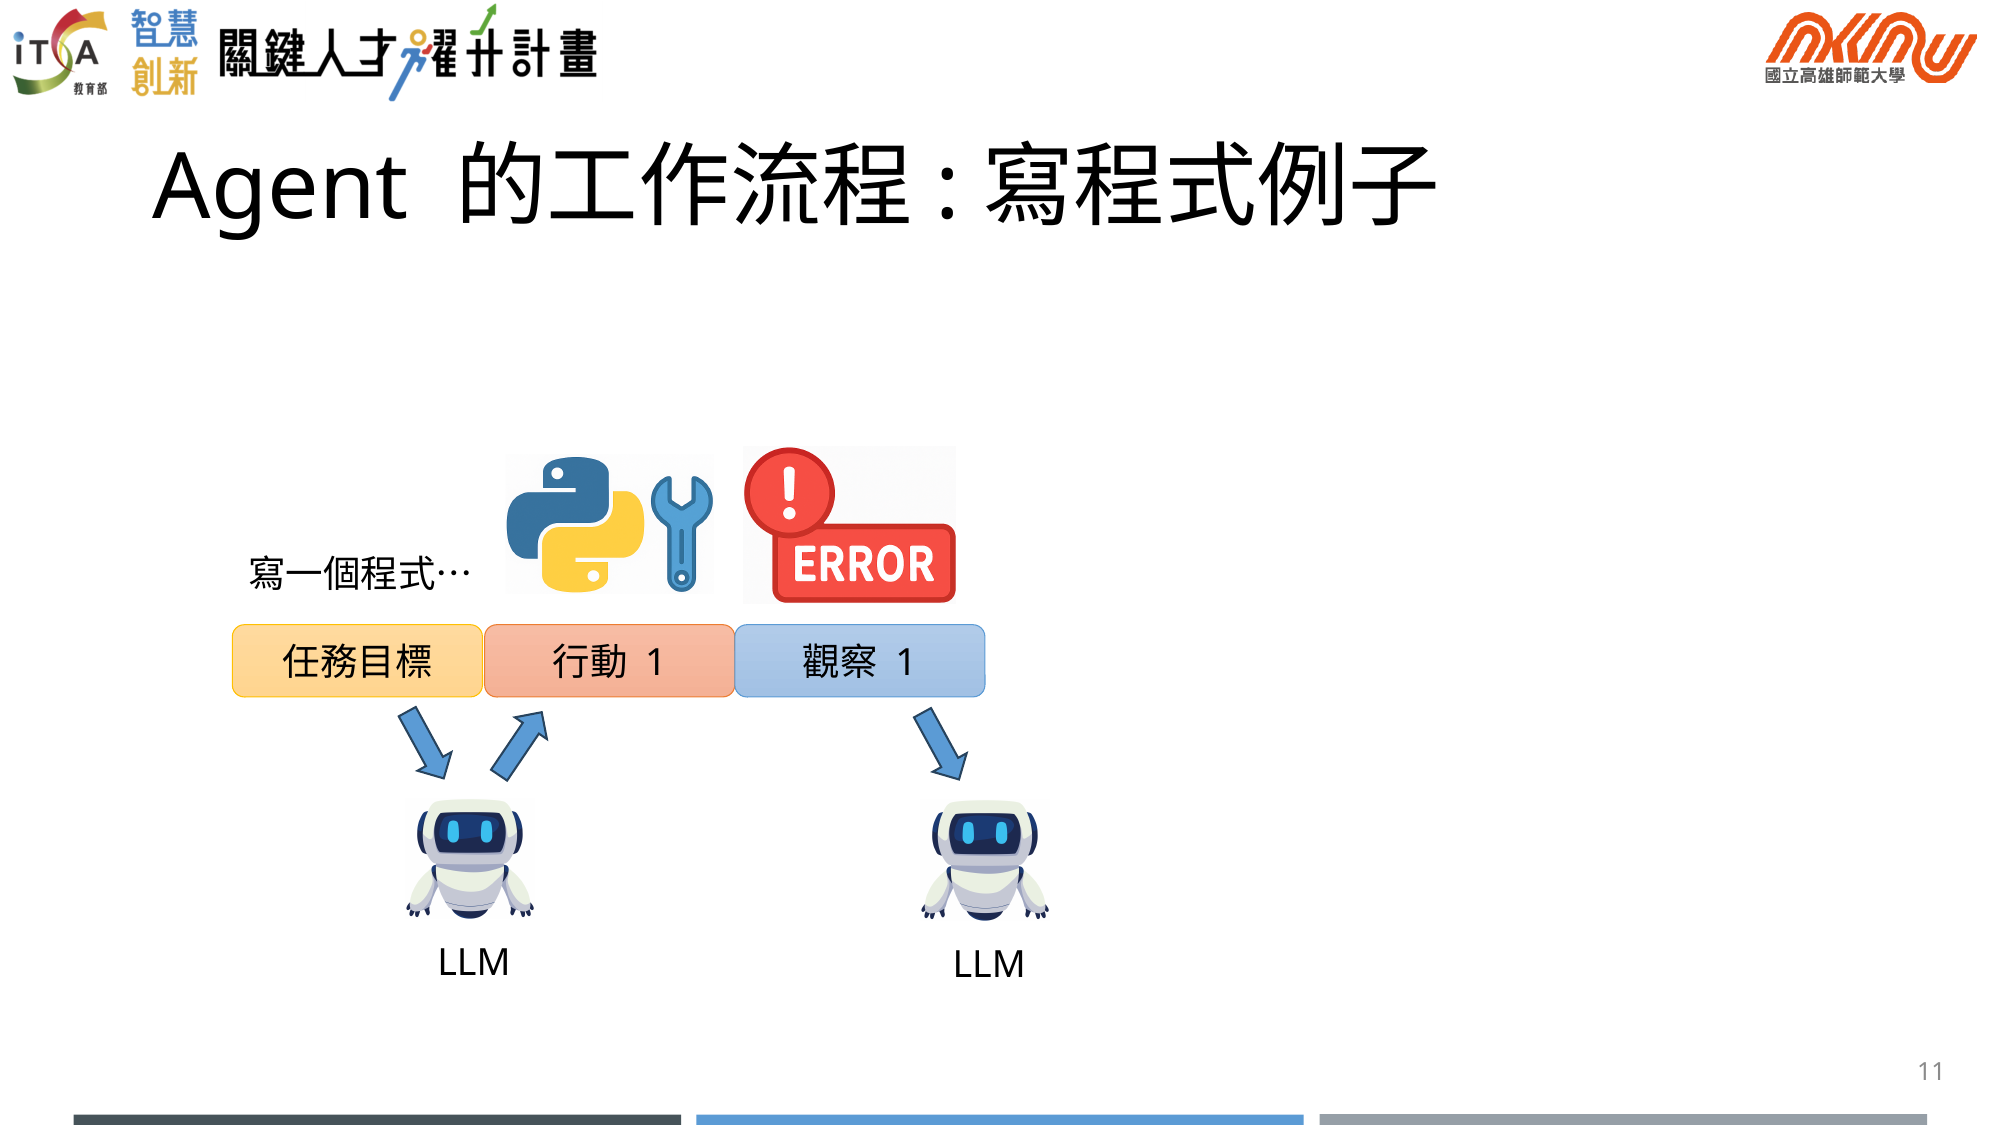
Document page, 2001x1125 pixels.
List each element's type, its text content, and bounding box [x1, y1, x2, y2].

text_box [489, 710, 549, 783]
text_box 觀察 1 [734, 624, 986, 698]
text_box LLM [422, 931, 526, 991]
picture [505, 454, 714, 594]
picture [405, 798, 535, 920]
text_box 任務目標 [231, 624, 484, 698]
picture [743, 446, 956, 604]
text_box LLM [937, 932, 1041, 992]
picture [9, 1, 603, 102]
text_box 行動 1 [484, 624, 735, 698]
text_box 寫一個程式… [233, 542, 488, 603]
title Agent 的工作流程:寫程式例子 [137, 100, 1863, 278]
picture [920, 799, 1050, 921]
slide_number 11 [1510, 1042, 1961, 1103]
text_box [397, 705, 454, 780]
text_box [912, 706, 969, 781]
